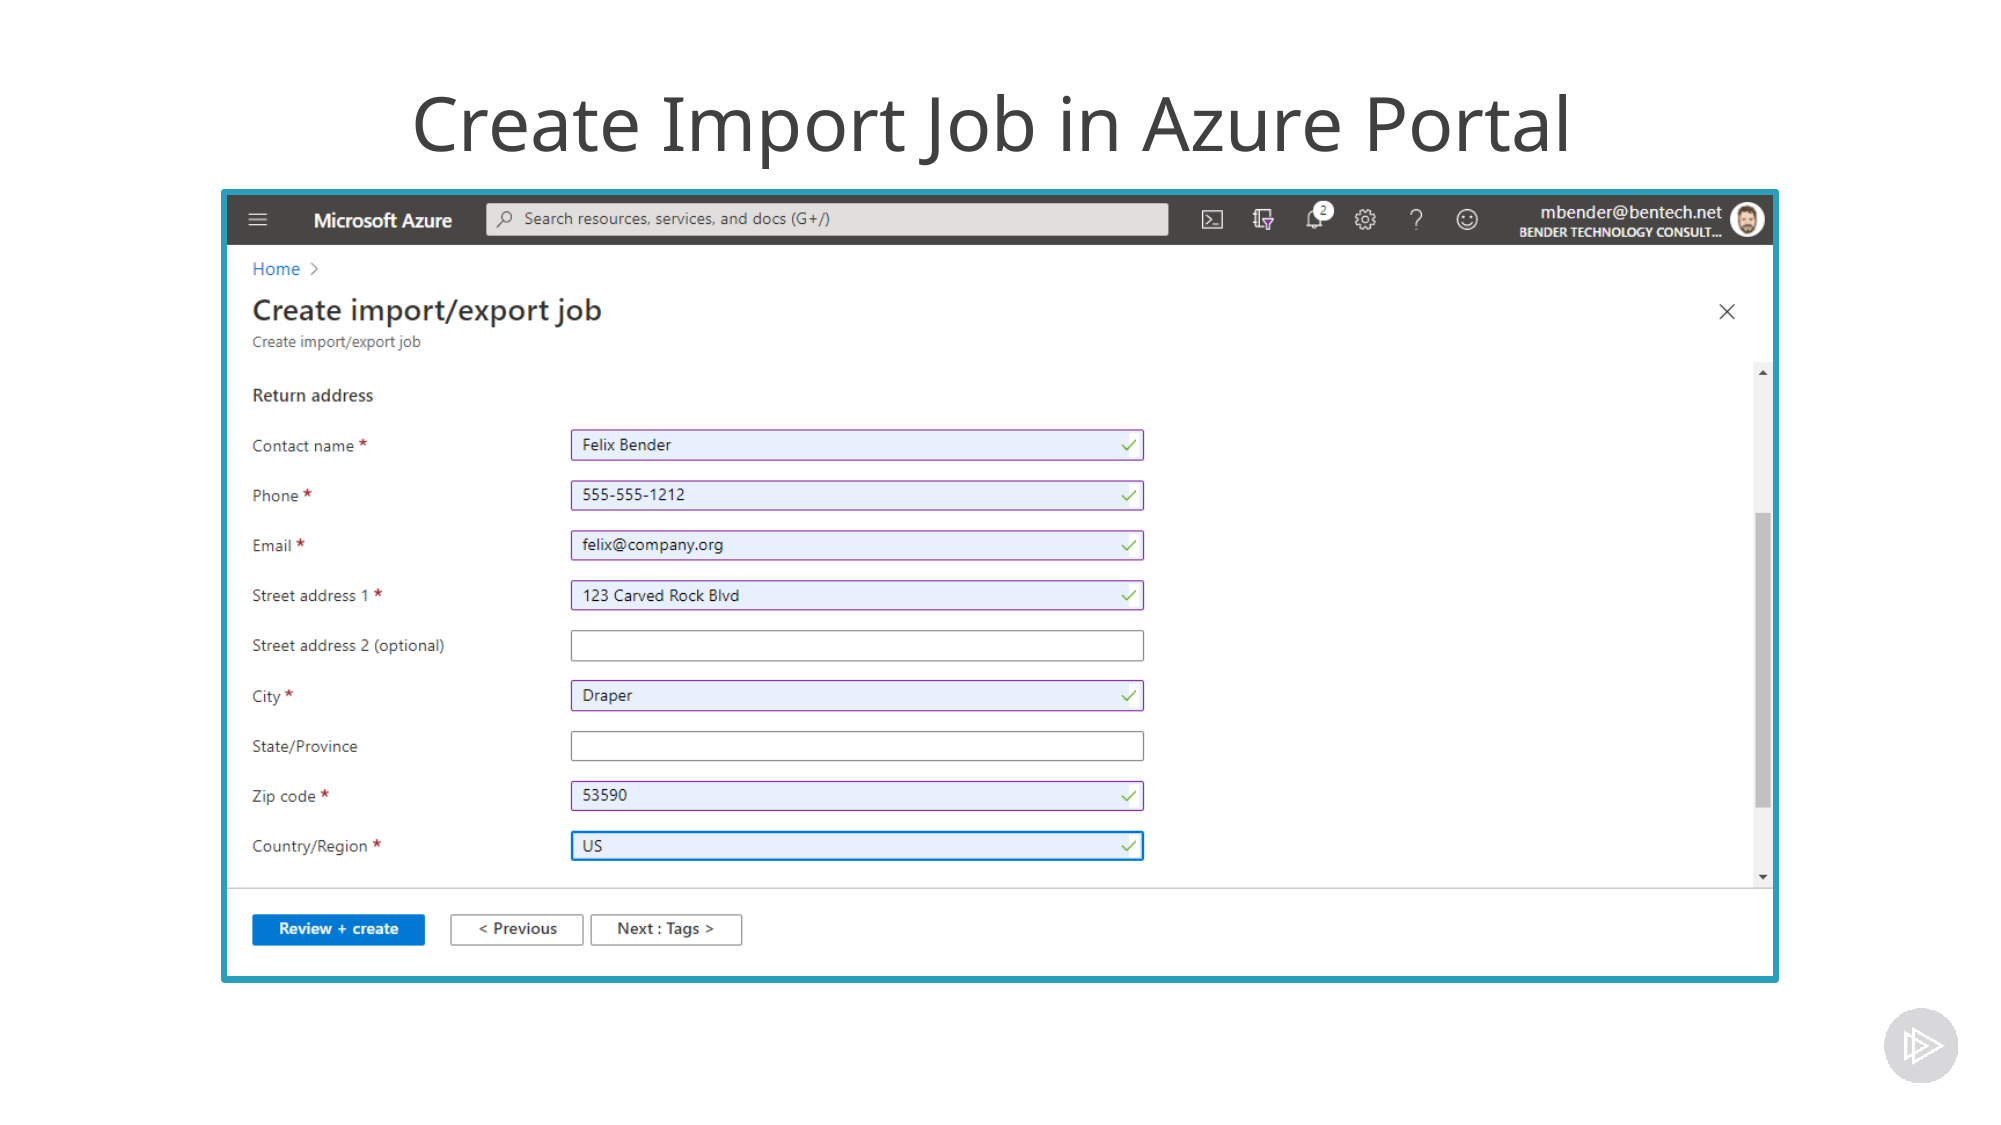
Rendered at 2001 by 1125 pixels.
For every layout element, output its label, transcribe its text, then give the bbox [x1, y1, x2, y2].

title Create Import Job in Azure Portal [115, 82, 1885, 155]
picture [226, 194, 1773, 977]
